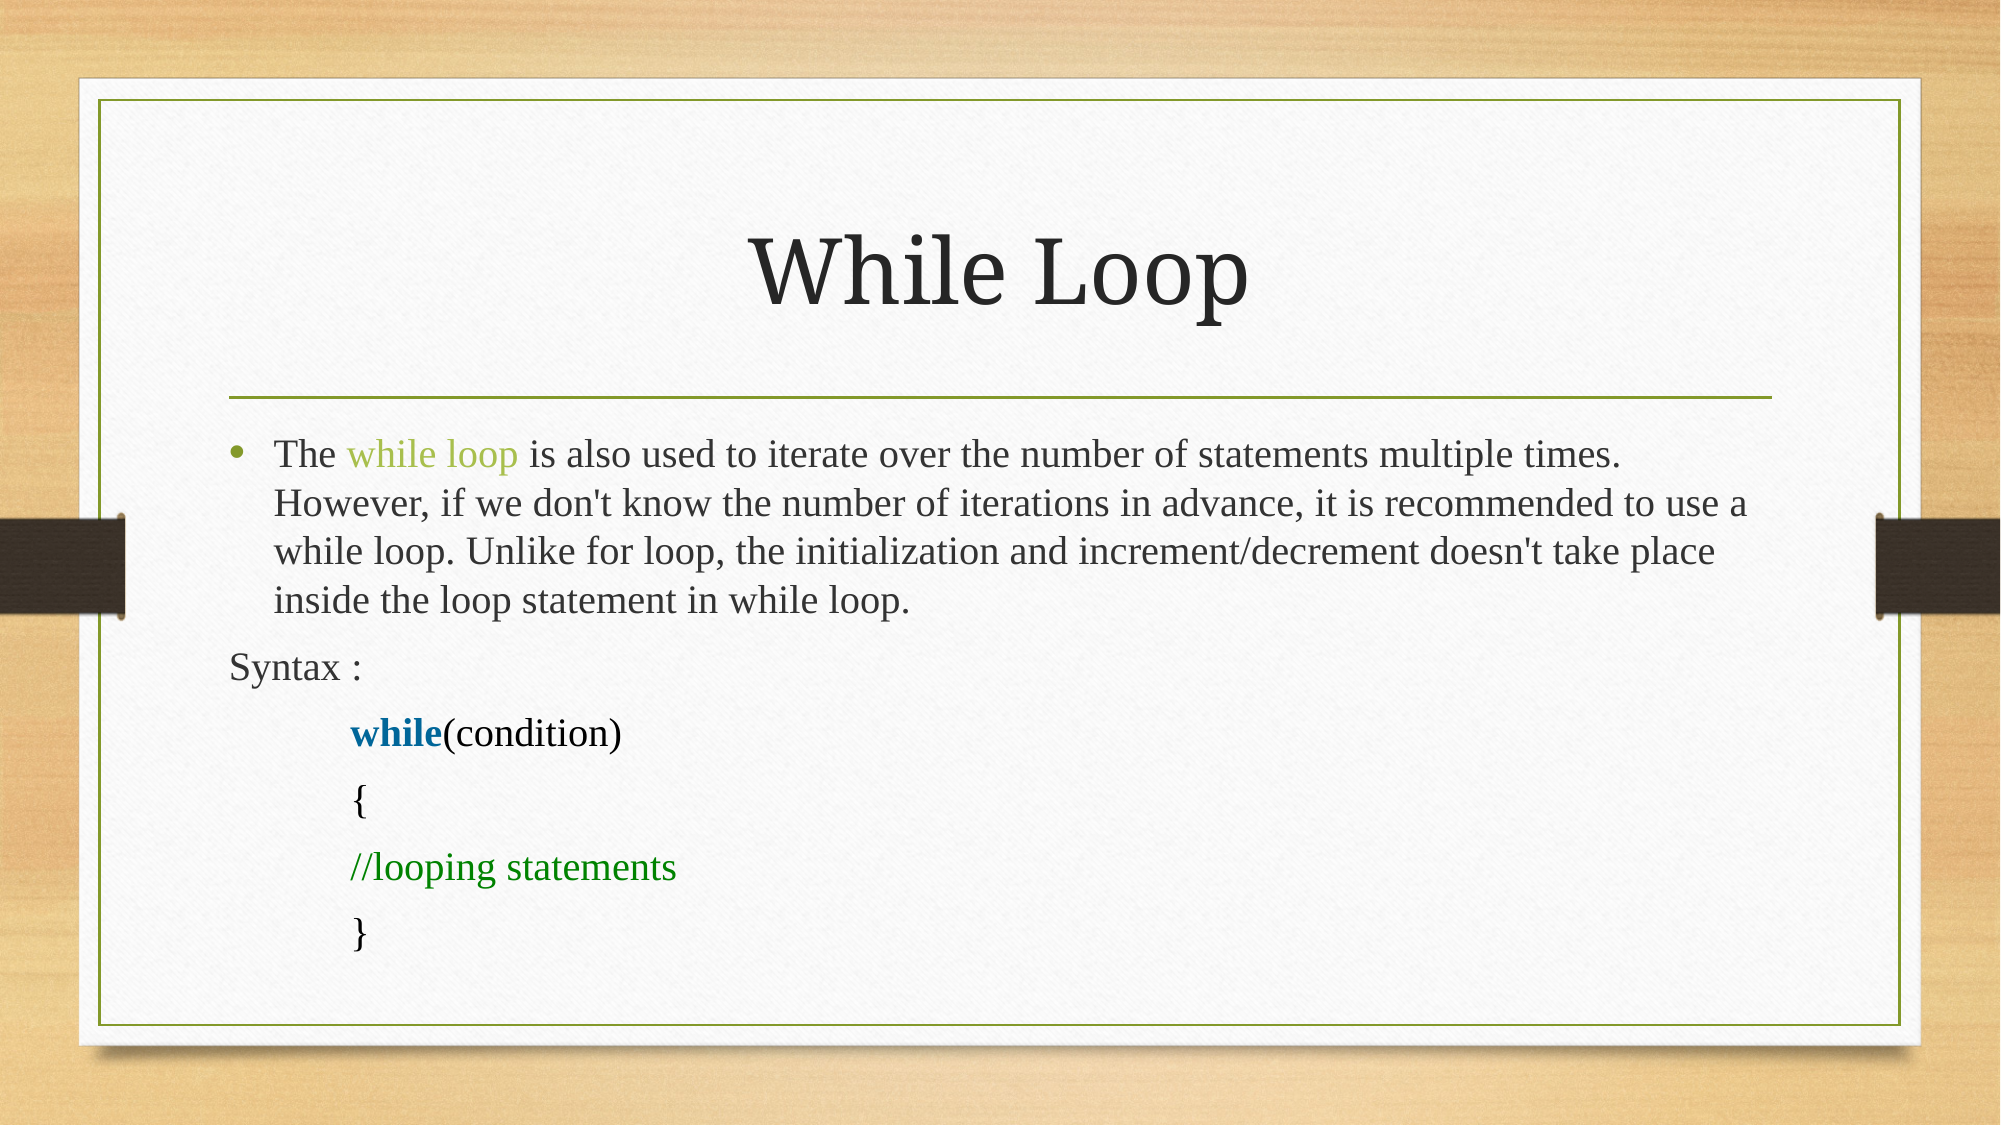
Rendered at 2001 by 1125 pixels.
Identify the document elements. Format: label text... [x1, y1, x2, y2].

picture [0, 0, 2001, 1125]
list The while loop is also used to iterate over the number of statements multiple times. However, if we don't know the number of iterations in advance, it is recommended to use a while loop. Unlike for loop, the initialization and increment/decrement doesn't take place inside the loop statement in while loop. Syntax : while(condition) { //looping statements } [213, 419, 1789, 964]
title While Loop [212, 161, 1788, 375]
